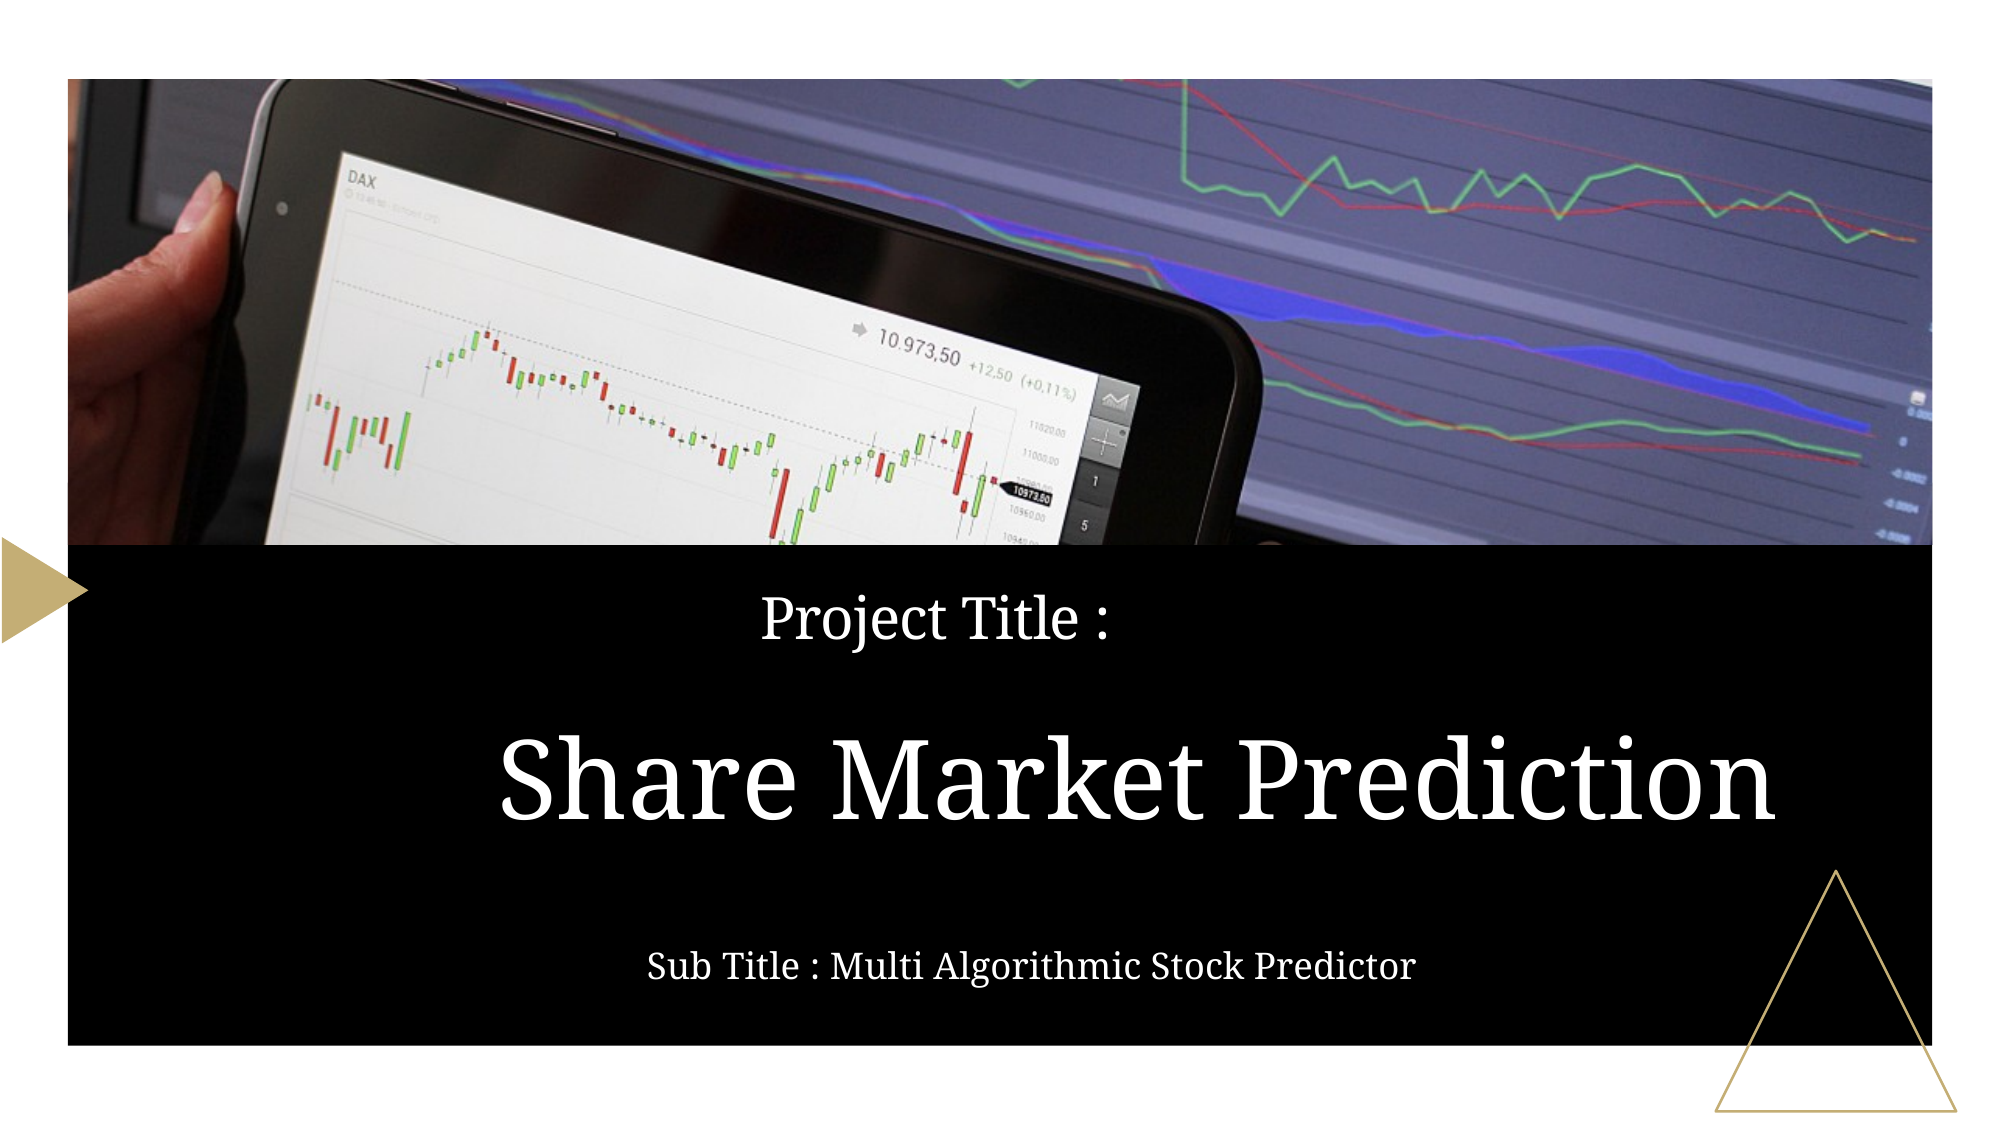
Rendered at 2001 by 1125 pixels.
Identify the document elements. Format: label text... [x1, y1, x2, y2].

list Share Market Prediction Sub Title : Multi Algorithmic Stock Predictor [152, 702, 1868, 996]
picture [67, 78, 1933, 545]
title Project Title : [745, 580, 2000, 730]
